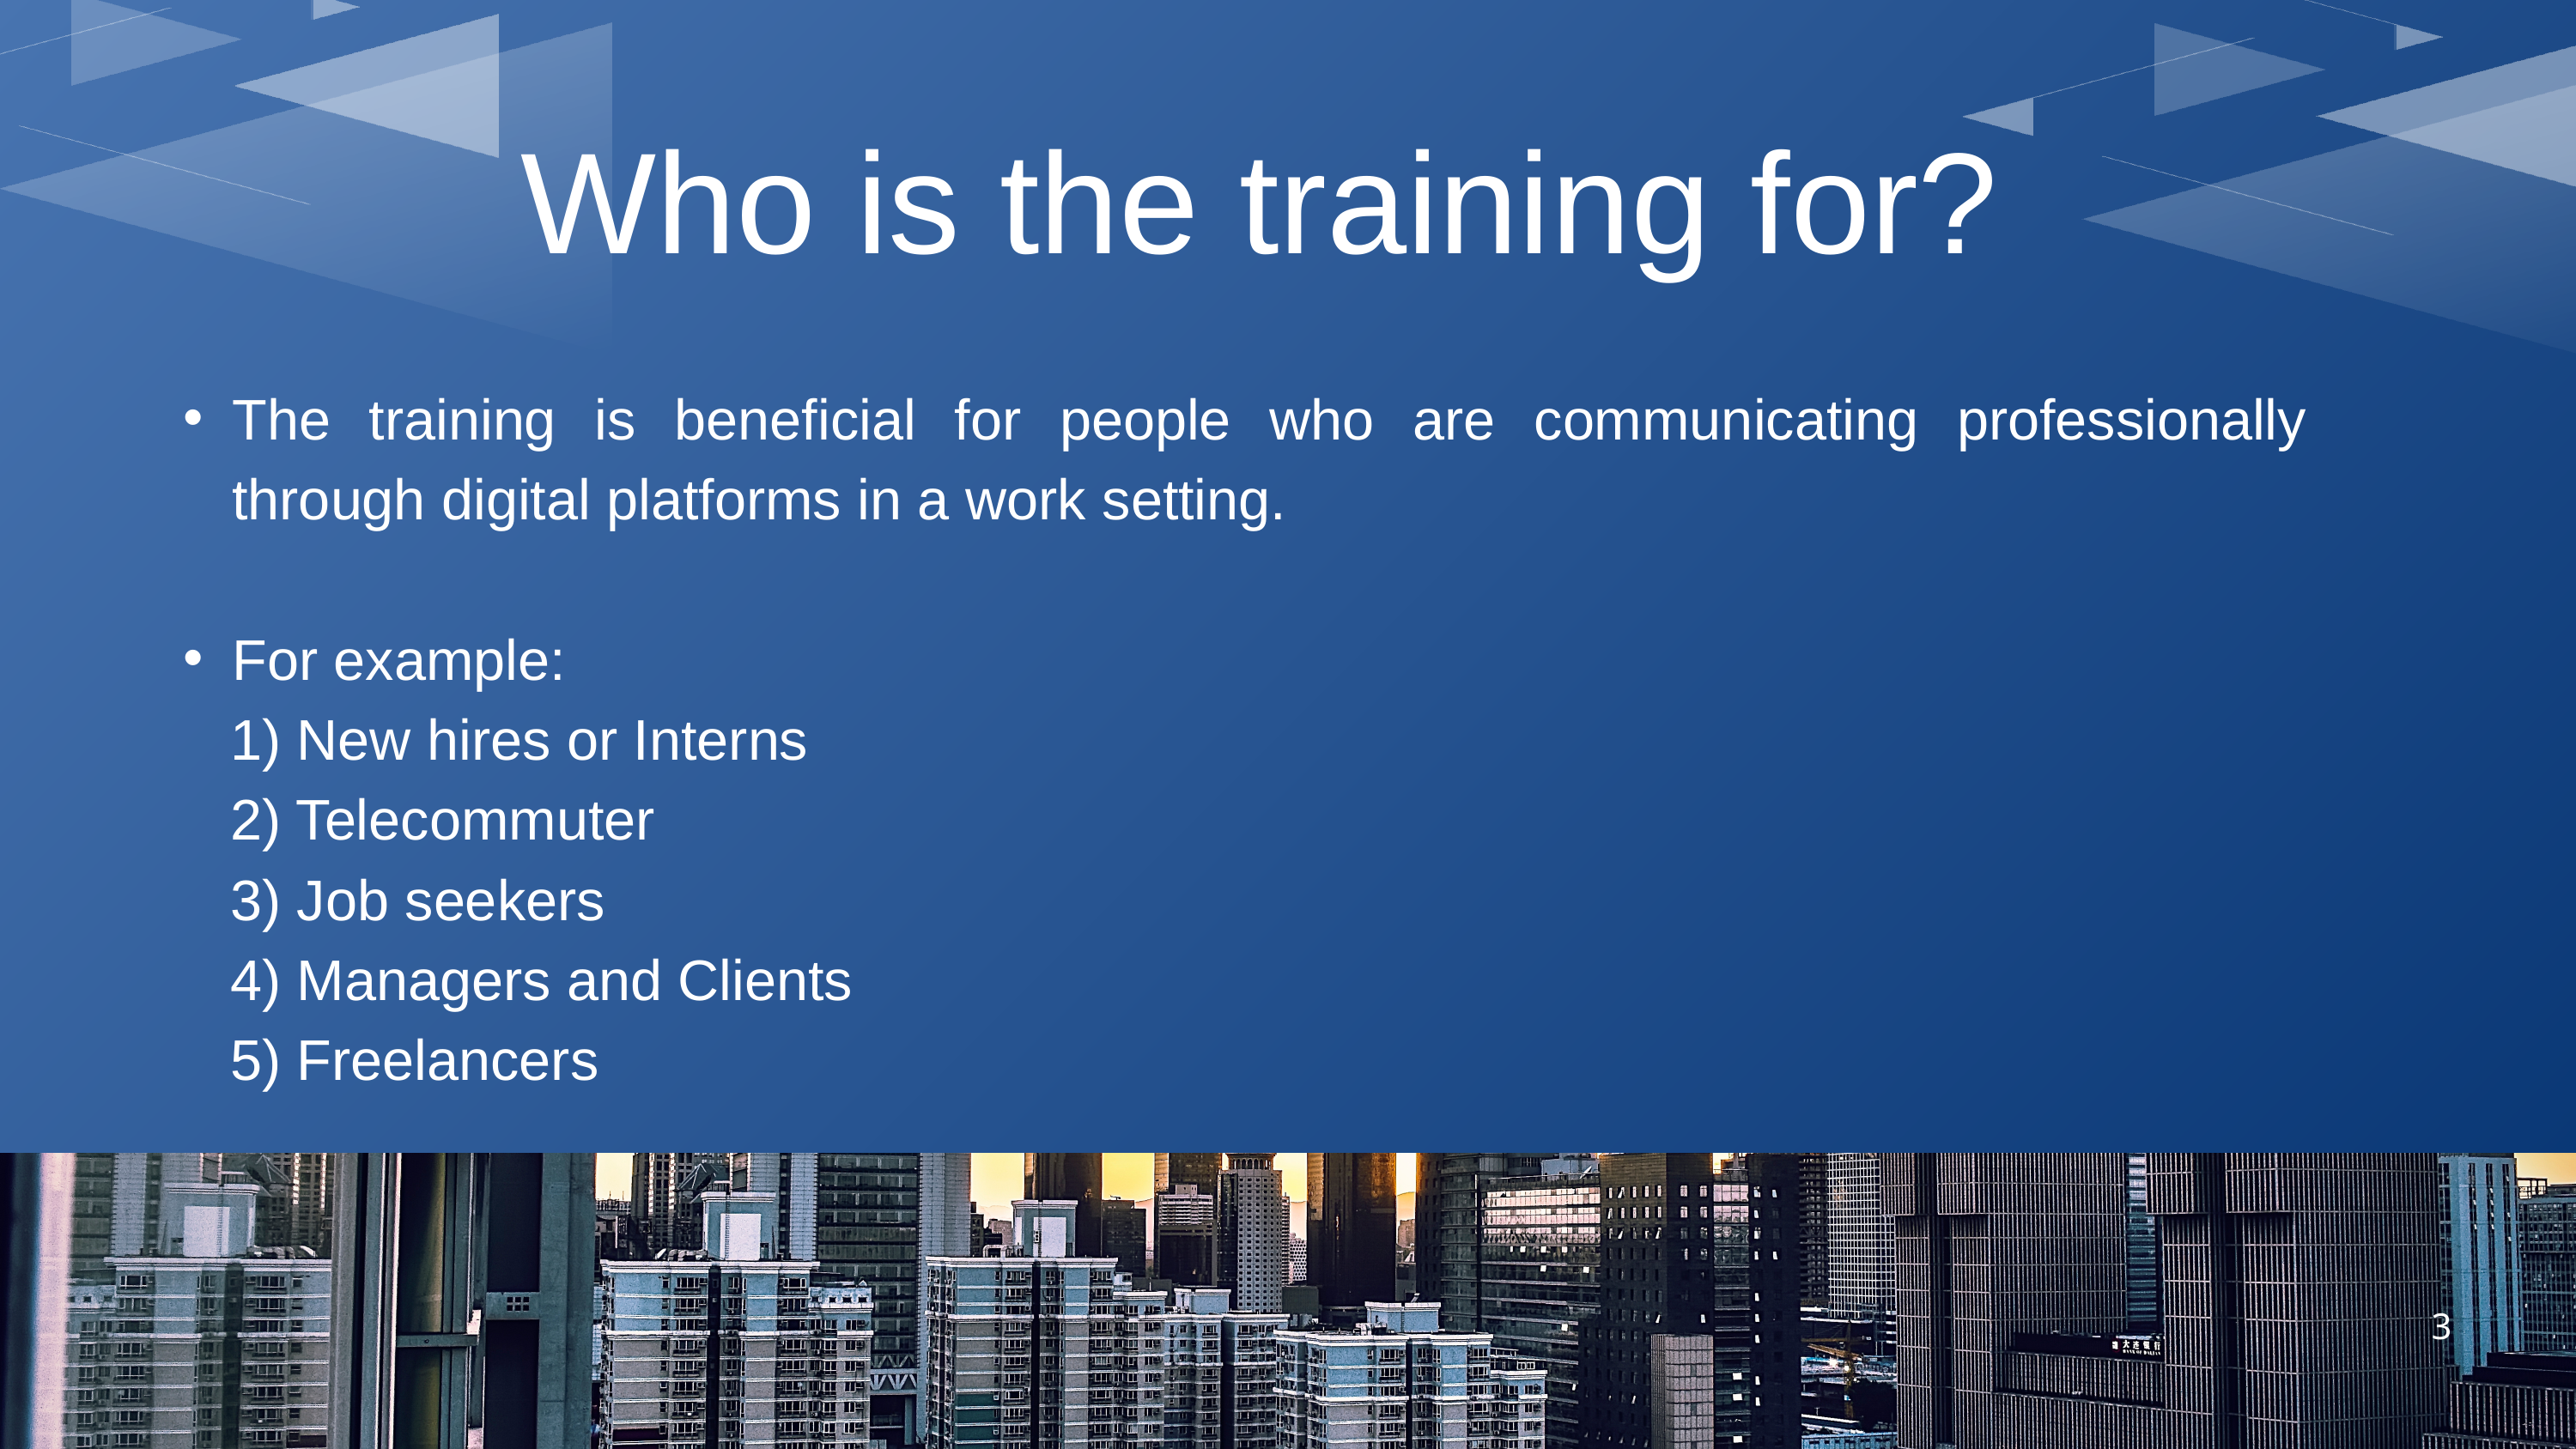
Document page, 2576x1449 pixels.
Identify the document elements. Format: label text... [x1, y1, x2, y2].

text_box [1961, 0, 2576, 384]
text_box Who is the training for? [482, 81, 2039, 282]
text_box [0, 1153, 2576, 1449]
text_box [0, 0, 615, 353]
text_box The training is beneficial for people who are communicating professionally through digital platforms in a work setting. For example: 1) New hires or Interns 2) Telecommuter 3) Job seekers 4) Managers and Clients 5) Freelancers [135, 371, 2308, 1150]
